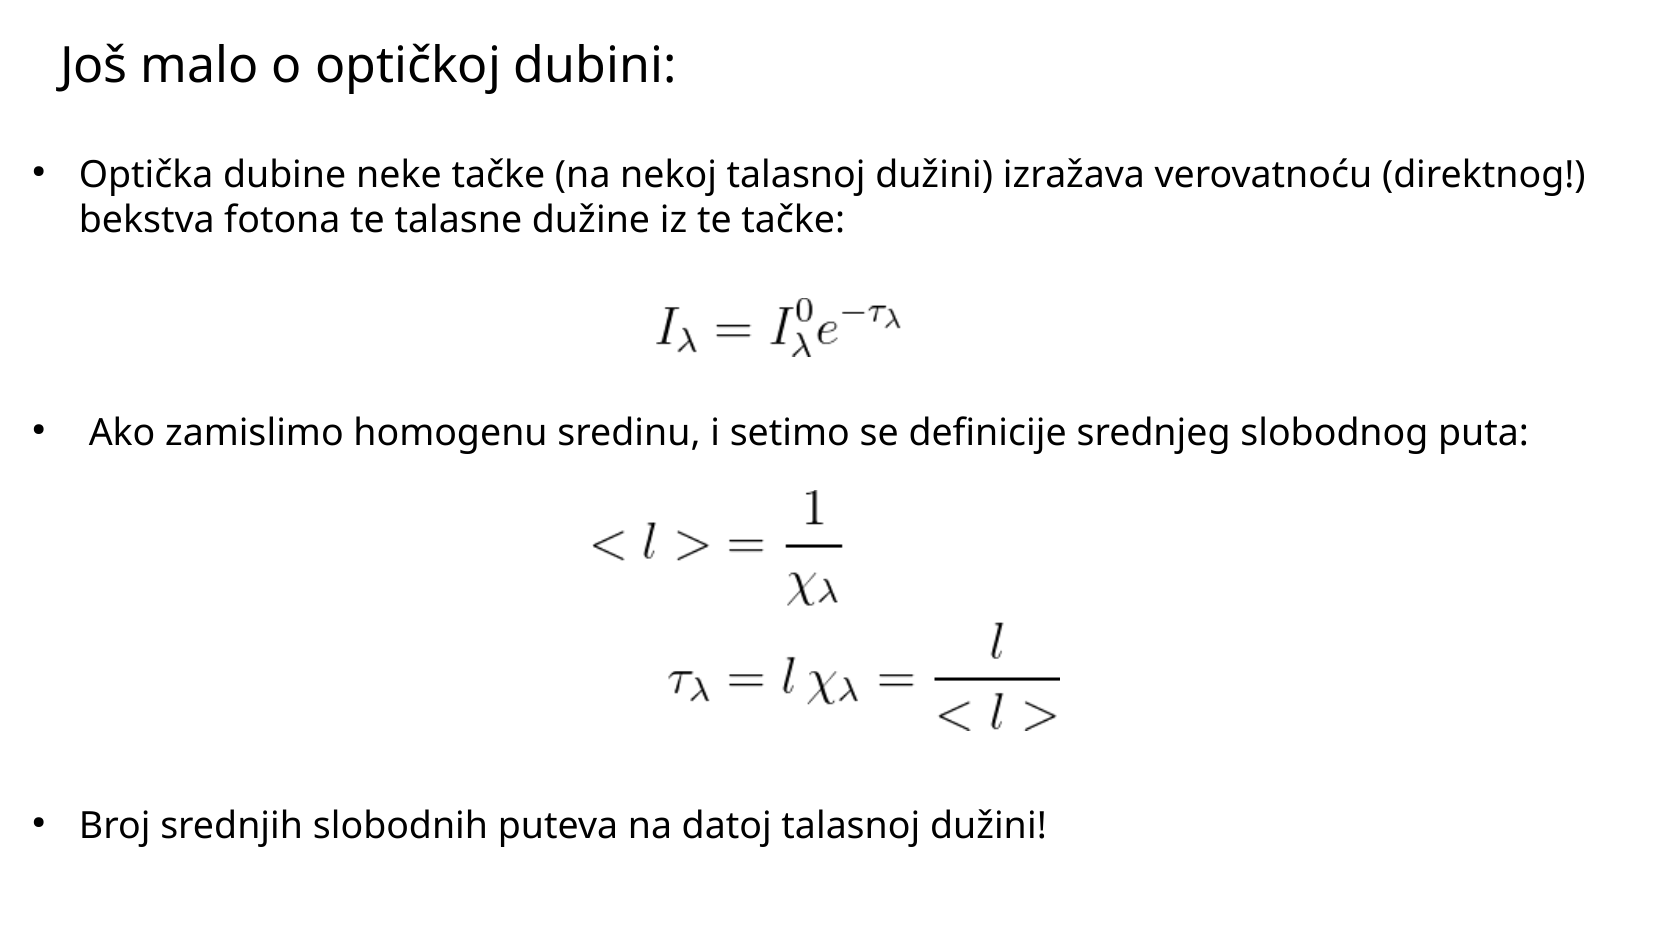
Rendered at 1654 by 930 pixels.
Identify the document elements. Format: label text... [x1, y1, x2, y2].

title Još malo o optičkoj dubini: [59, 0, 1648, 141]
picture [656, 297, 903, 357]
picture [592, 489, 1061, 732]
list Optička dubine neke tačke (na nekoj talasnoj dužini) izražava verovatnoću (direktnog!) bekstva fotona te talasne dužine iz te tačke: Ako zamislimo homogenu sredinu, i setimo se definicije srednjeg slobodnog puta: Broj srednjih slobodnih puteva na datoj talasnoj dužini! [32, 150, 1621, 880]
